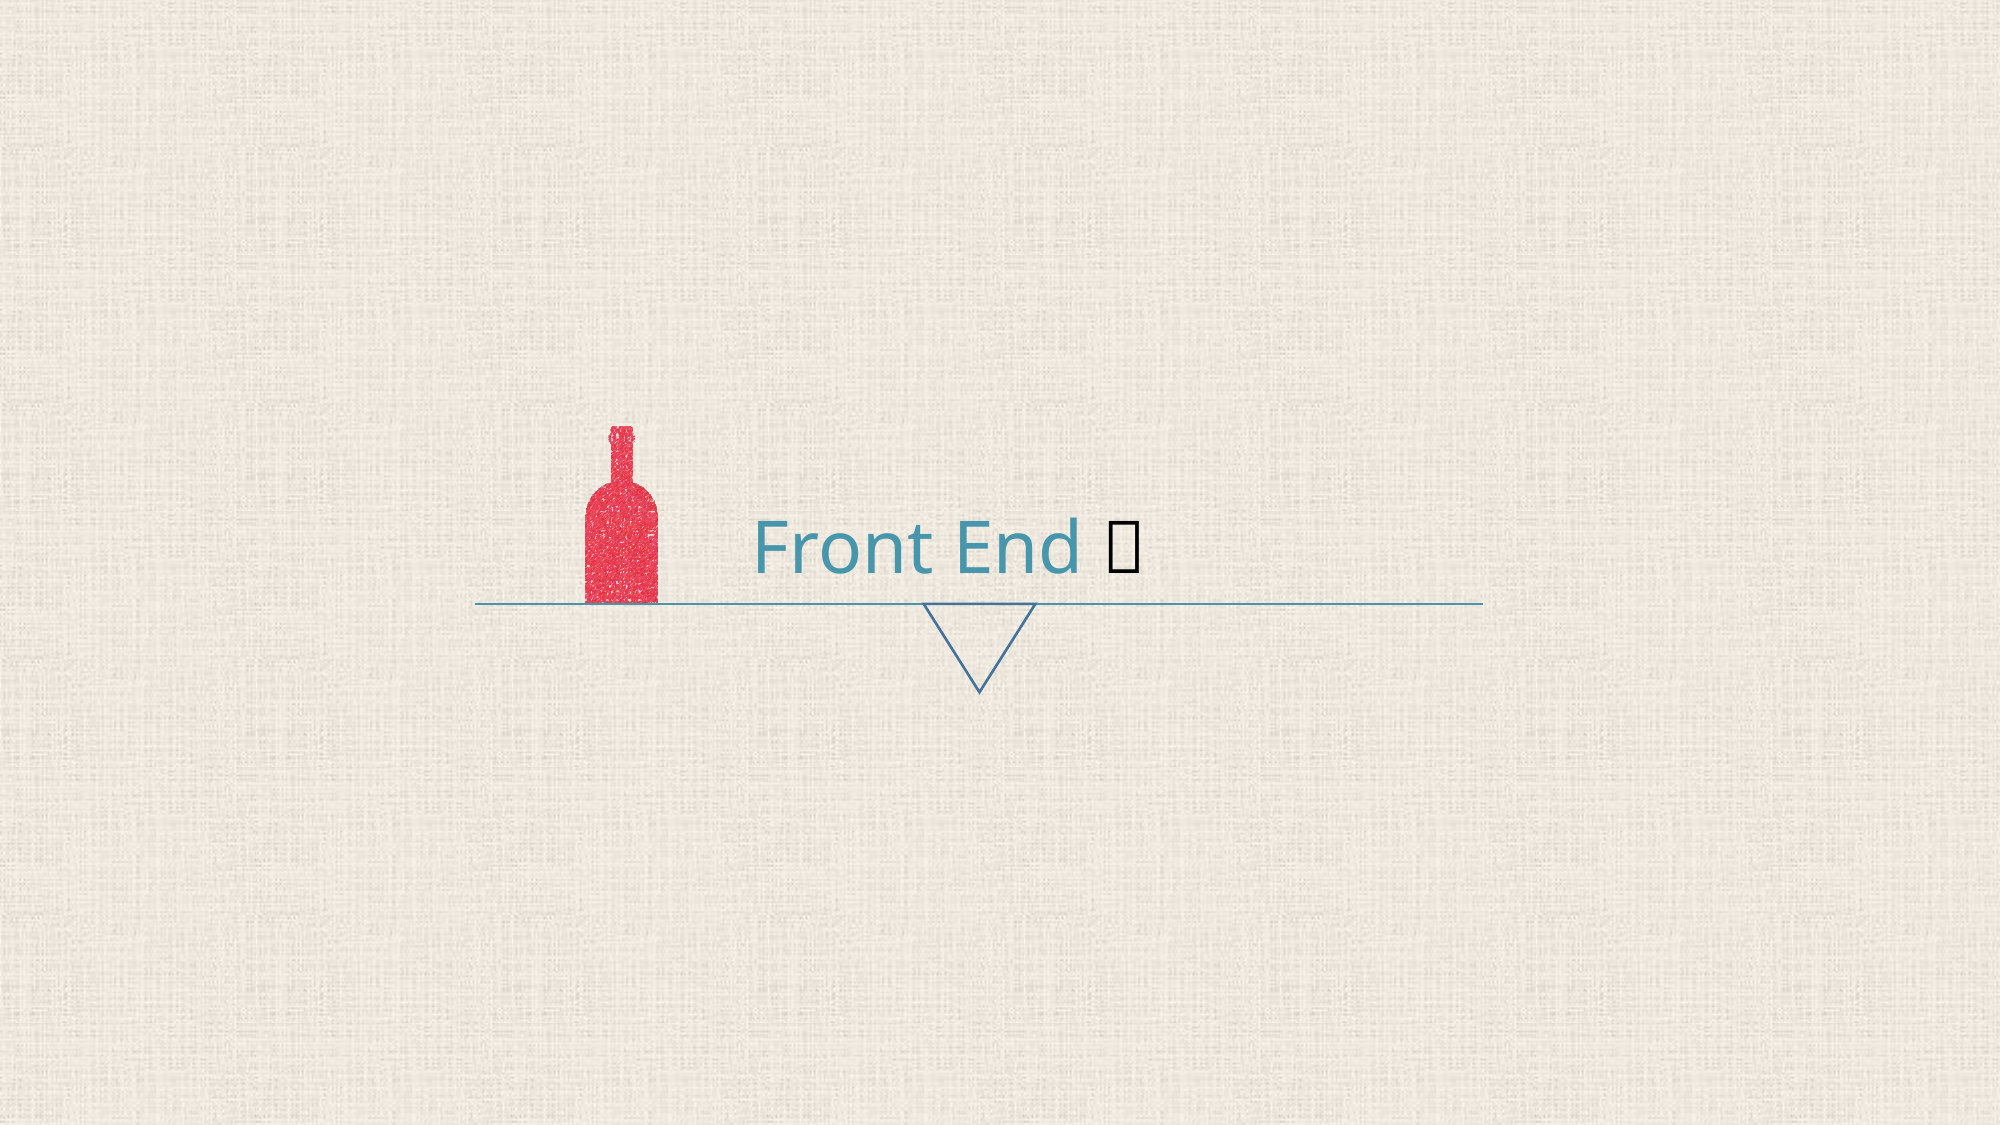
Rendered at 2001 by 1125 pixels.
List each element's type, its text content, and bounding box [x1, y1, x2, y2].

picture [585, 426, 678, 603]
text_box Front End 🍾 [737, 492, 1425, 596]
text_box [922, 604, 1037, 695]
